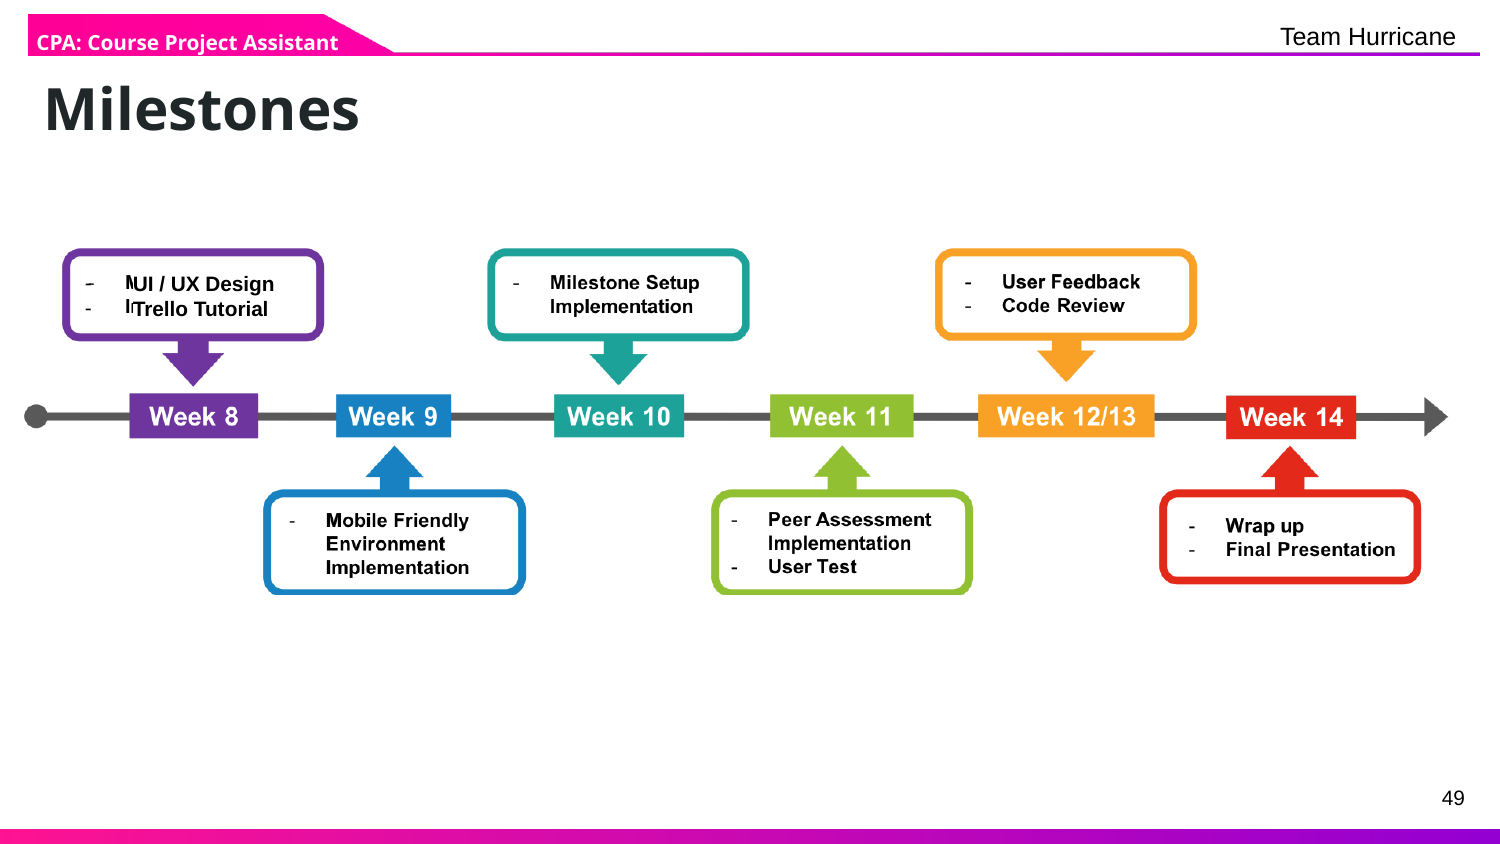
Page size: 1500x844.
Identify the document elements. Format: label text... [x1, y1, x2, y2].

picture [28, 14, 1480, 56]
text_box CPA: Course Project Assistant [21, 14, 601, 53]
picture [0, 829, 1500, 844]
picture [24, 248, 1476, 595]
title Milestones [28, 60, 1427, 155]
slide_number ‹#› [1389, 764, 1480, 830]
